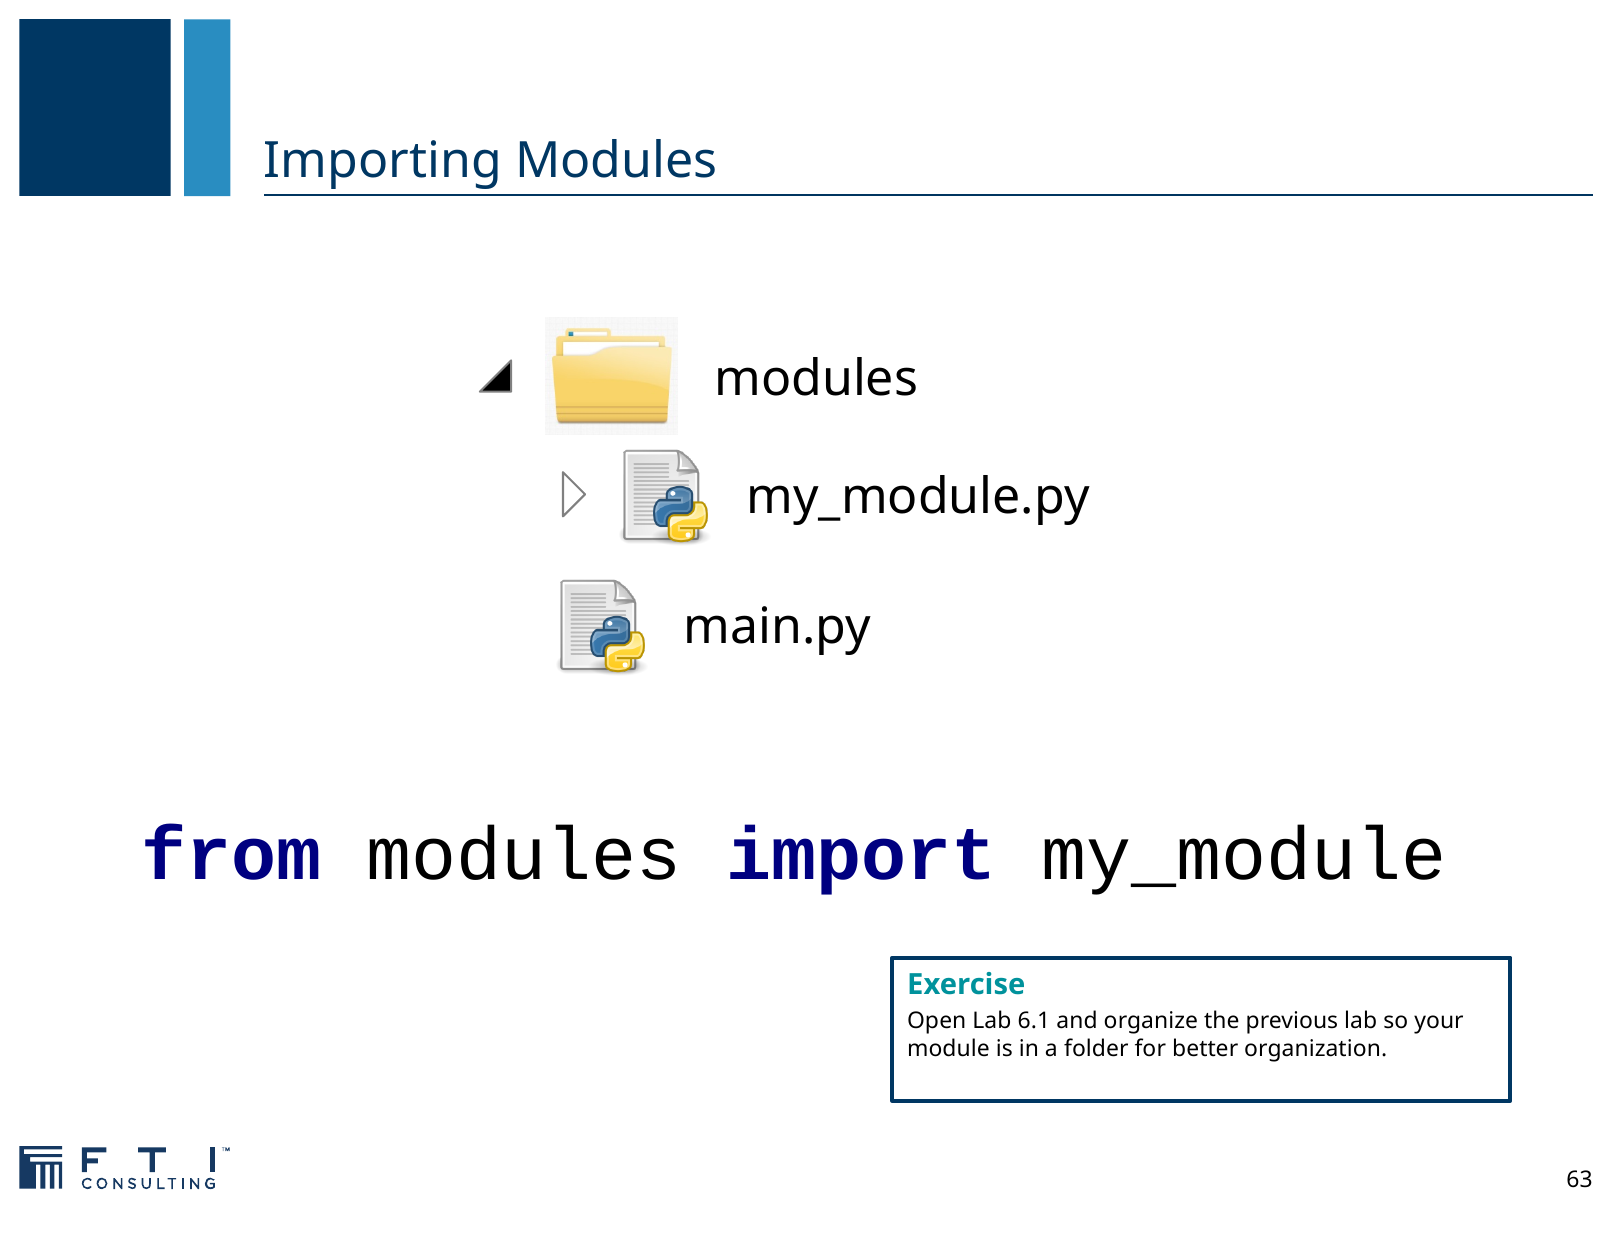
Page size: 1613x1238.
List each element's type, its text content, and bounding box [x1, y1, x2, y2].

text_box main.py [669, 586, 1101, 662]
picture [546, 573, 650, 676]
title Importing Modules [264, 19, 1593, 196]
text_box [560, 470, 588, 519]
list from modules import my_module [113, 804, 1473, 933]
text_box [477, 358, 514, 394]
text_box Exercise Open Lab 6.1 and organize the previous lab so your module is in a folder for better organization. [890, 956, 1512, 1103]
picture [544, 317, 678, 435]
text_box my_module.py [731, 456, 1164, 532]
picture [609, 443, 712, 546]
slide_number 63 [1530, 1161, 1594, 1202]
text_box modules [699, 338, 1131, 413]
